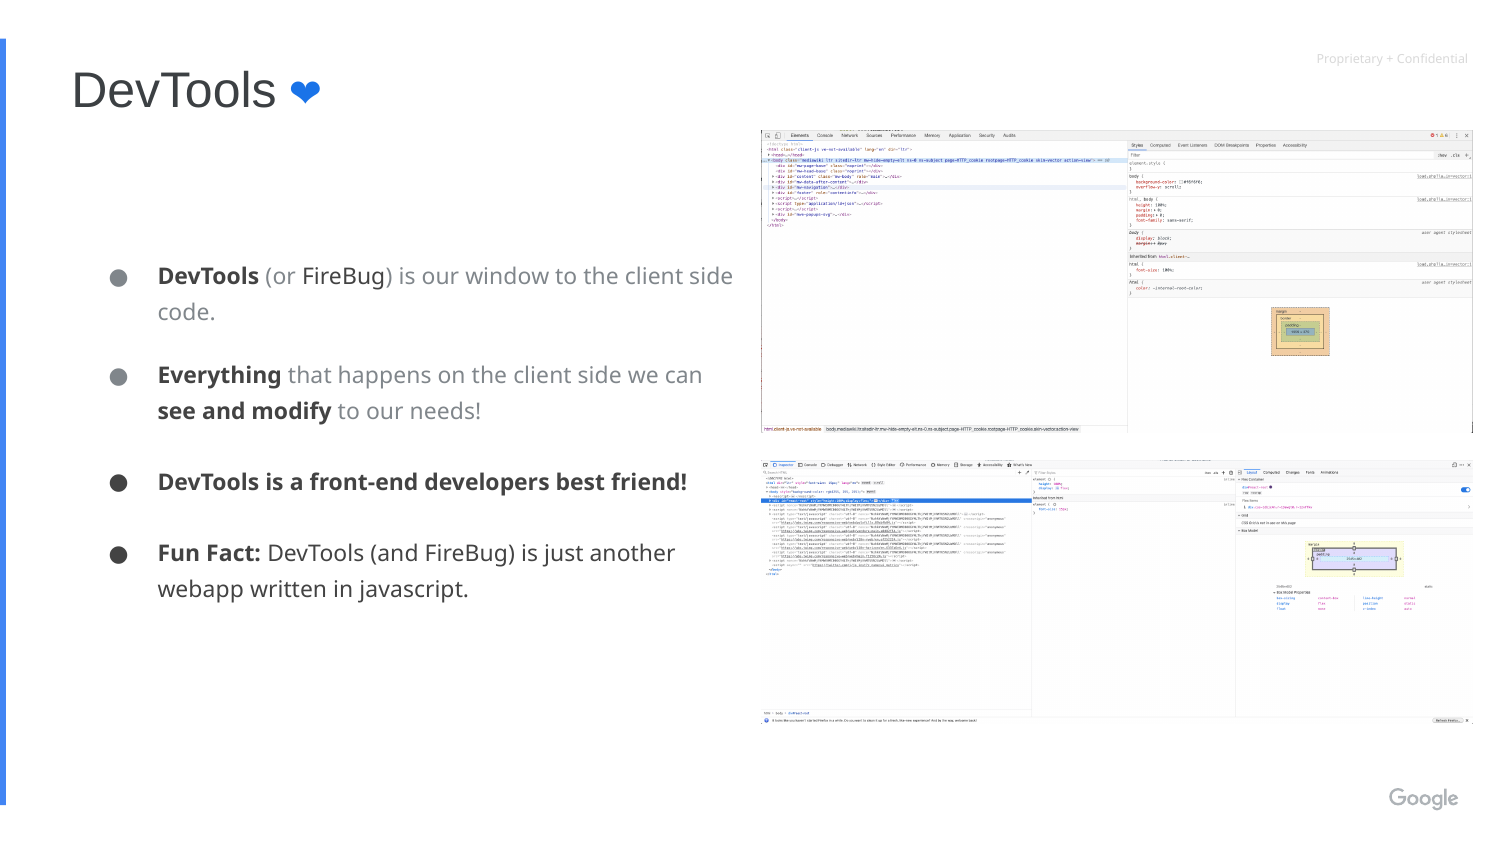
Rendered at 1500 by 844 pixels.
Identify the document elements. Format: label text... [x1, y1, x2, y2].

text_box DevTools (or FireBug) is our window to the client side code. Everything that happens on the client side we can see and modify to our needs! DevTools is a front-end developers best friend! Fun Fact: DevTools (and FireBug) is just another webapp written in javascript. [79, 250, 739, 671]
picture [761, 130, 1473, 433]
text_box DevTools ❤️ [56, 42, 680, 131]
picture [761, 460, 1473, 724]
